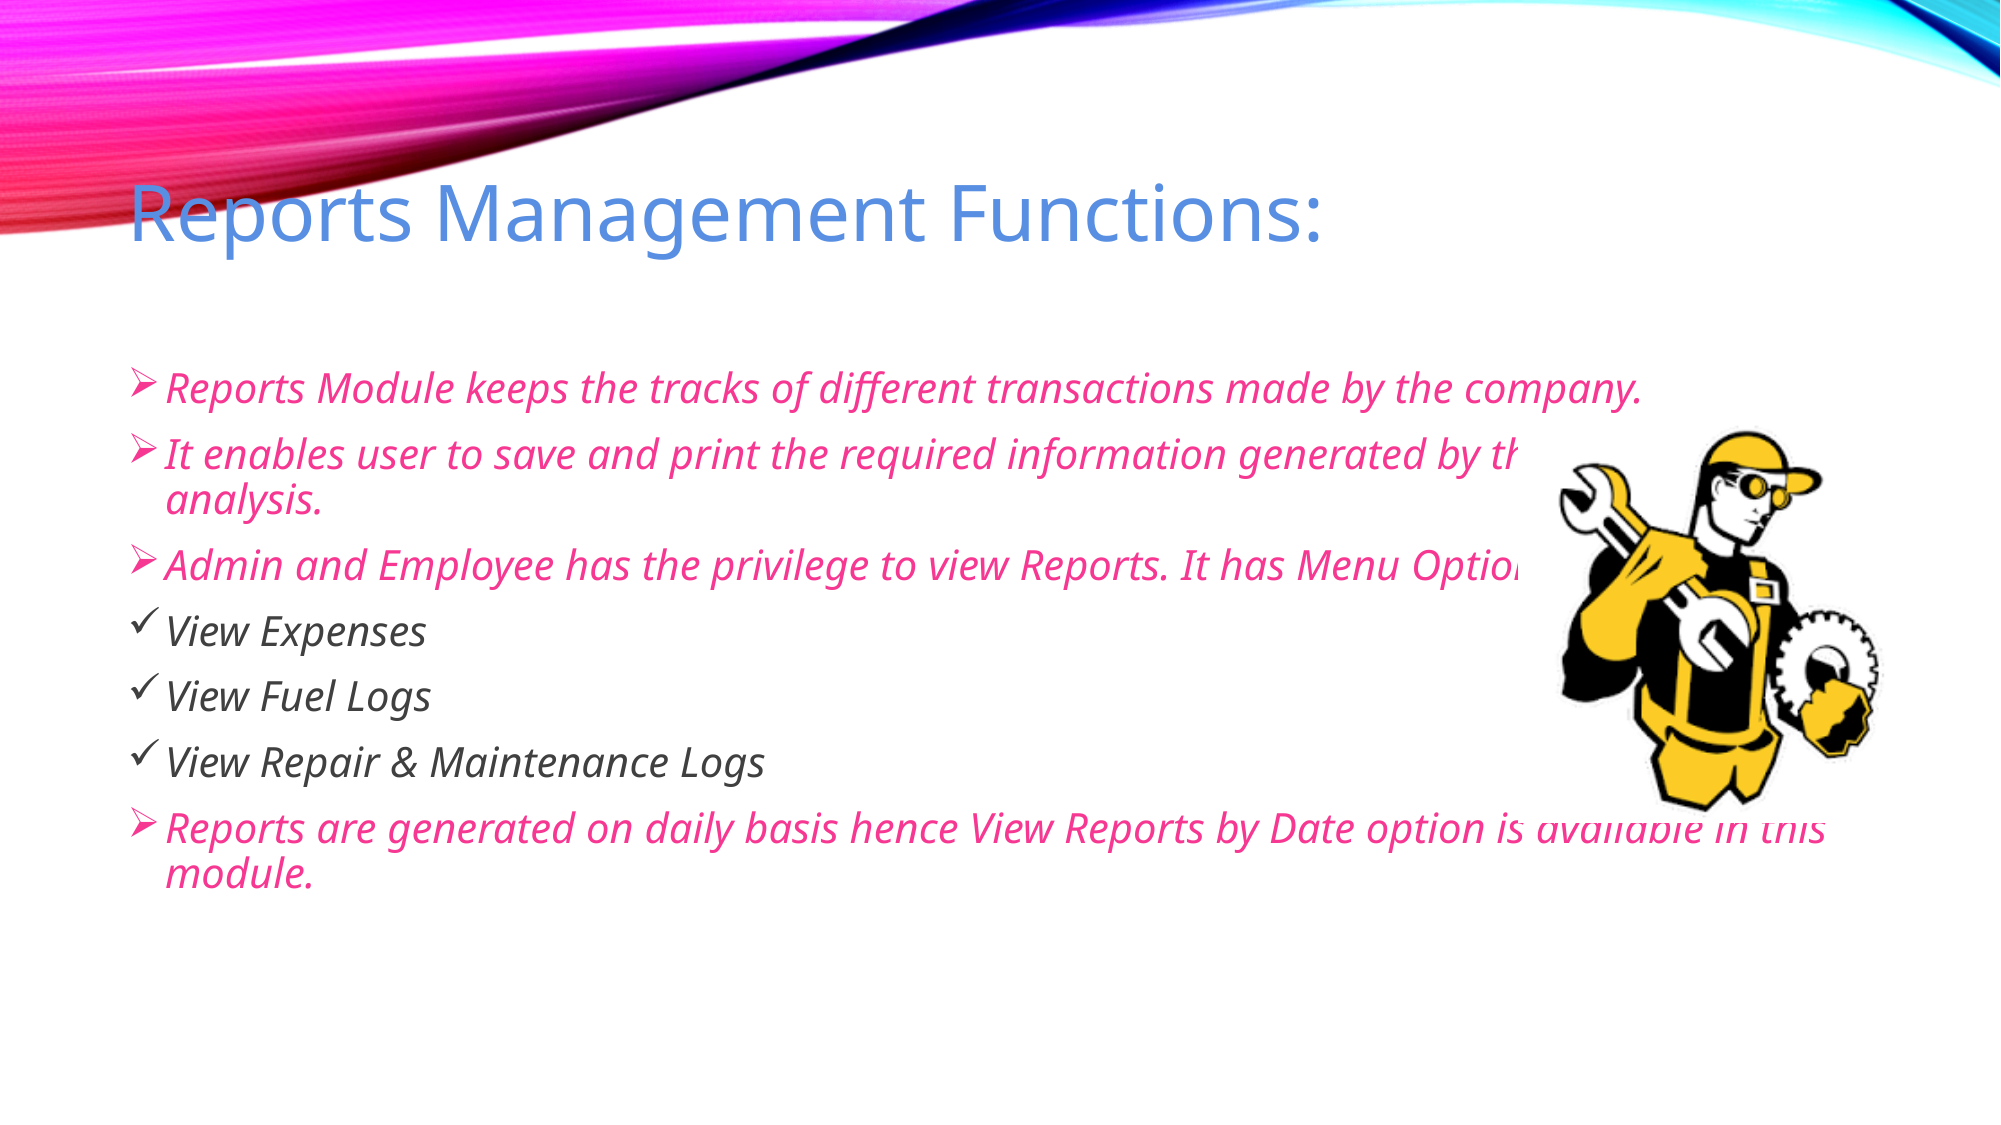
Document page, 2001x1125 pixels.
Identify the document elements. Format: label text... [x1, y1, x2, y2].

list Reports Module keeps the tracks of different transactions made by the company. It enables user to save and print the required information generated by the software after analysis. Admin and Employee has the privilege to view Reports. It has Menu Options View Expenses View Fuel Logs View Repair & Maintenance Logs Reports are generated on daily basis hence View Reports by Date option is available in this module. [112, 360, 1888, 1021]
picture [0, 0, 2000, 237]
picture [1518, 419, 1922, 823]
title Reports Management Functions: [112, 166, 1560, 360]
picture [1890, 0, 2000, 75]
picture [1910, 0, 2000, 45]
